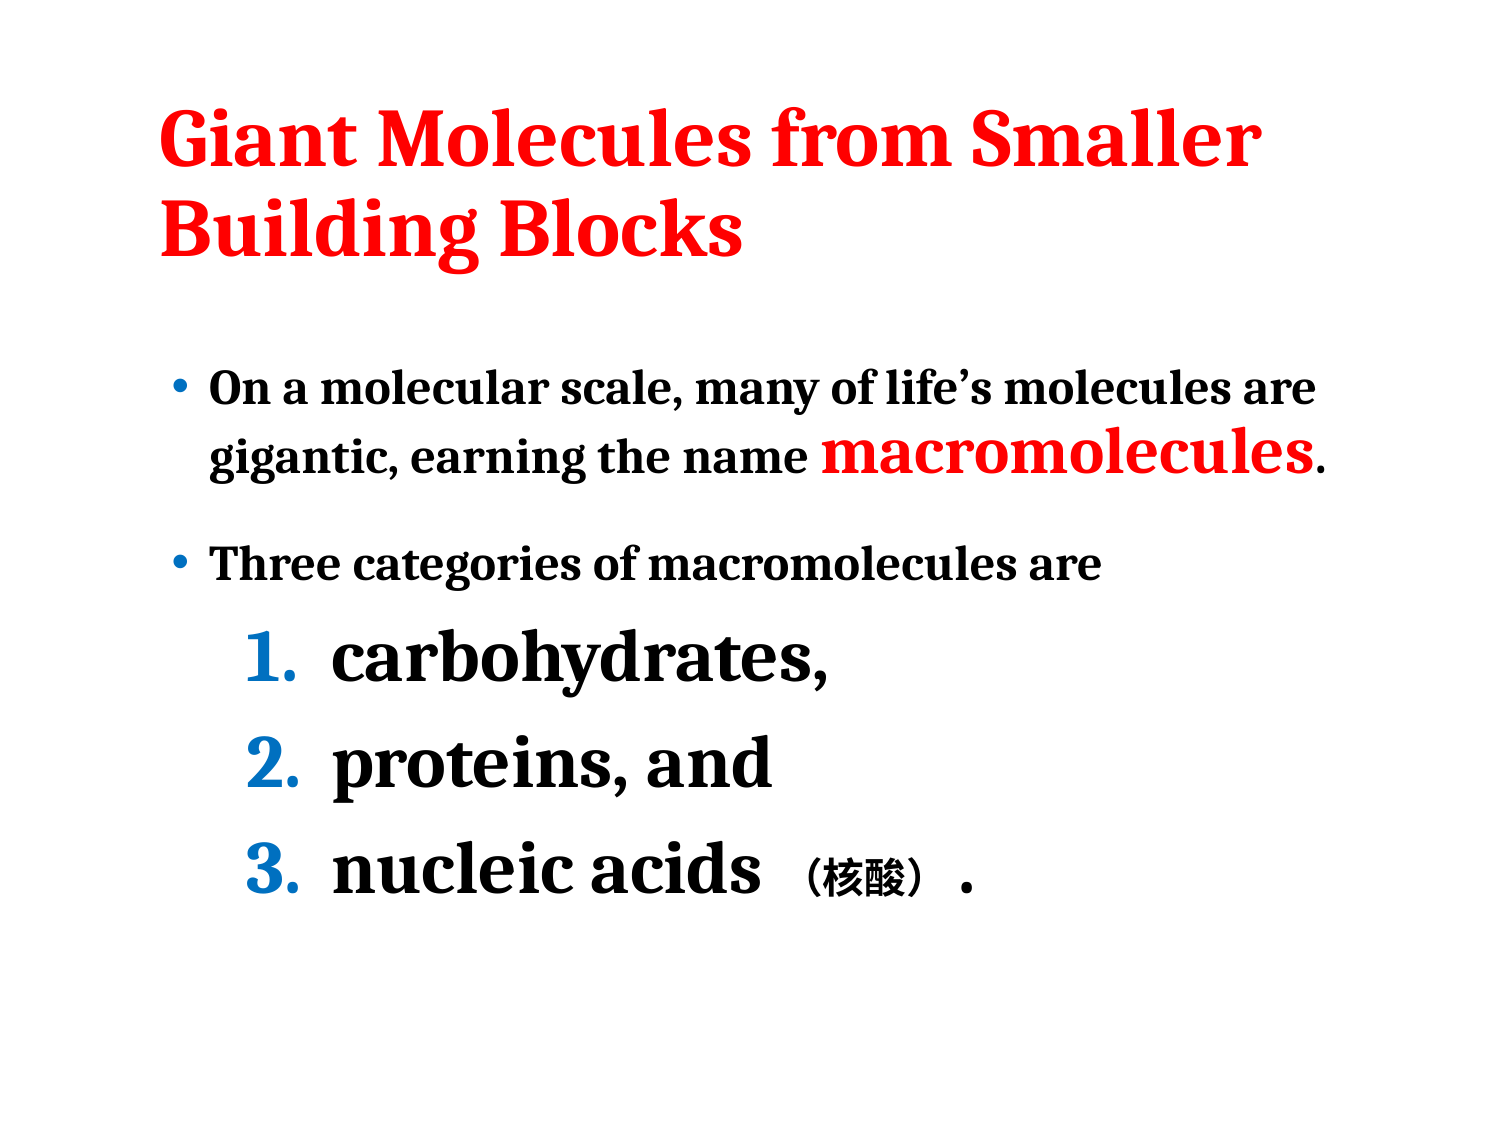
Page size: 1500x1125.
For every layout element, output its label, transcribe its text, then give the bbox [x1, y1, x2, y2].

title Giant Molecules from Smaller Building Blocks [144, 87, 1490, 276]
list On a molecular scale, many of life’s molecules are gigantic, earning the name macromolecules. Three categories of macromolecules are carbohydrates, proteins, and nucleic acids（核酸）. [156, 354, 1404, 1014]
